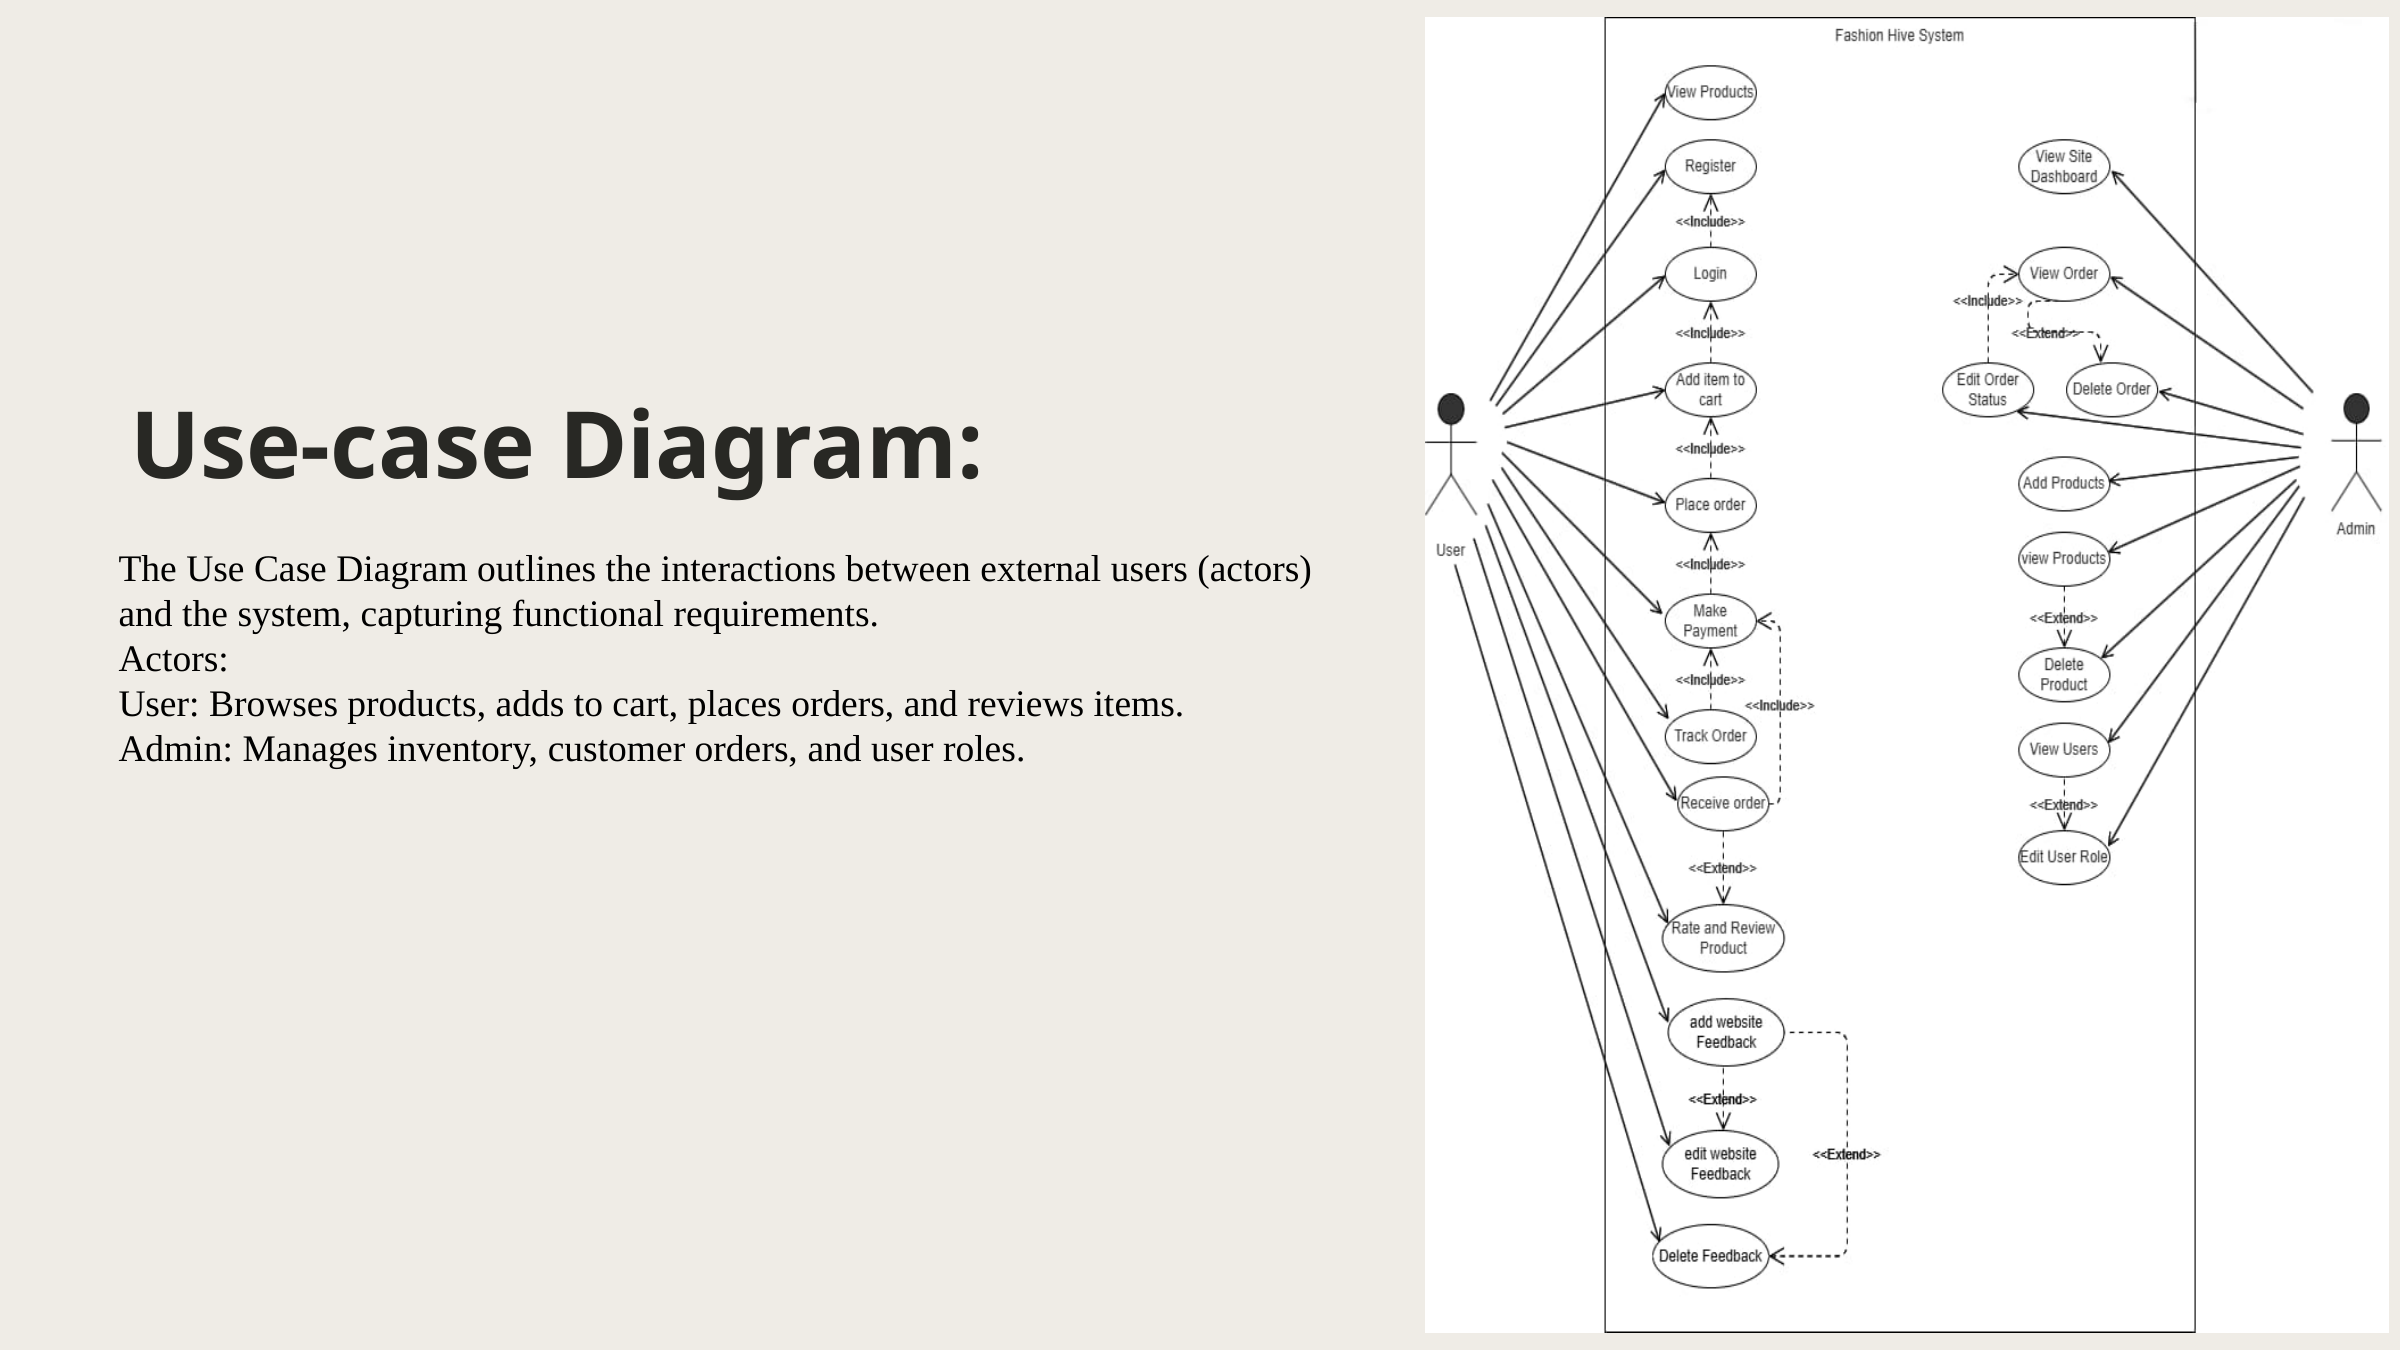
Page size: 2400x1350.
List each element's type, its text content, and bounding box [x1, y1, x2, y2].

picture [1425, 17, 2389, 1339]
text_box The Use Case Diagram outlines the interactions between external users (actors) and the system, capturing functional requirements. Actors: User: Browses products, adds to cart, places orders, and reviews items. Admin: Manages inventory, customer orders, and user roles. [118, 543, 1359, 825]
text_box Use-case Diagram: [130, 381, 1370, 615]
